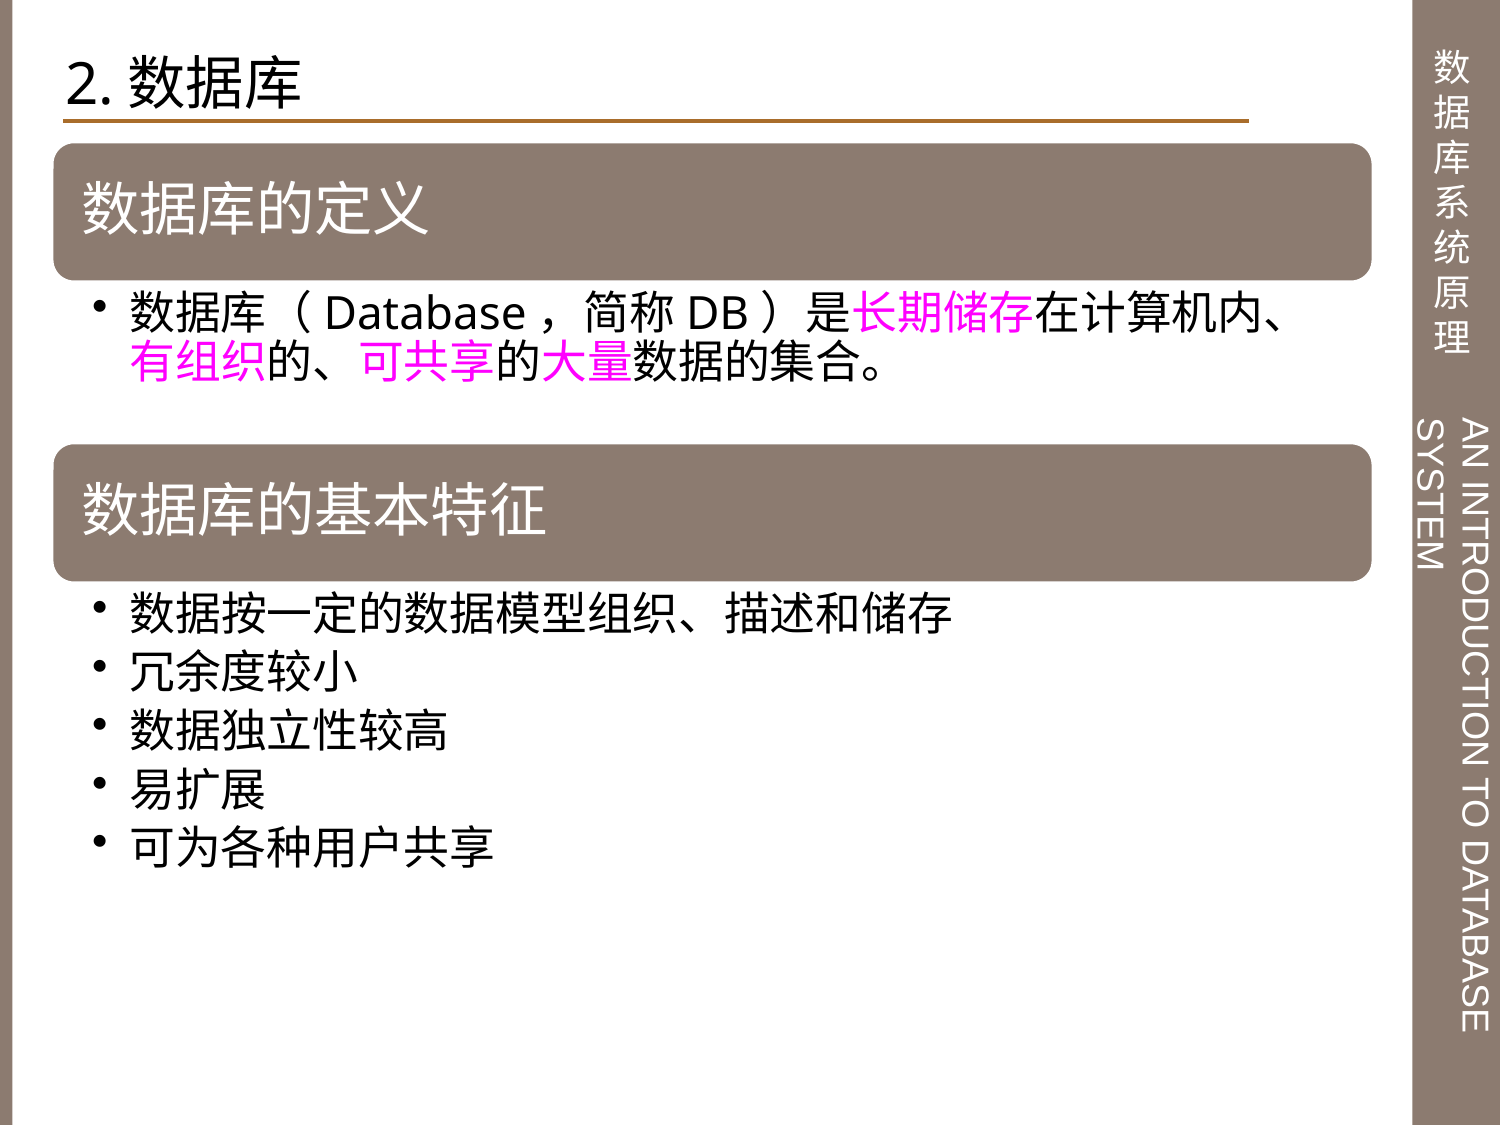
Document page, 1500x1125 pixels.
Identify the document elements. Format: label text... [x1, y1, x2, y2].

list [49, 136, 1376, 1026]
list 2.数据库 [50, 38, 1375, 126]
